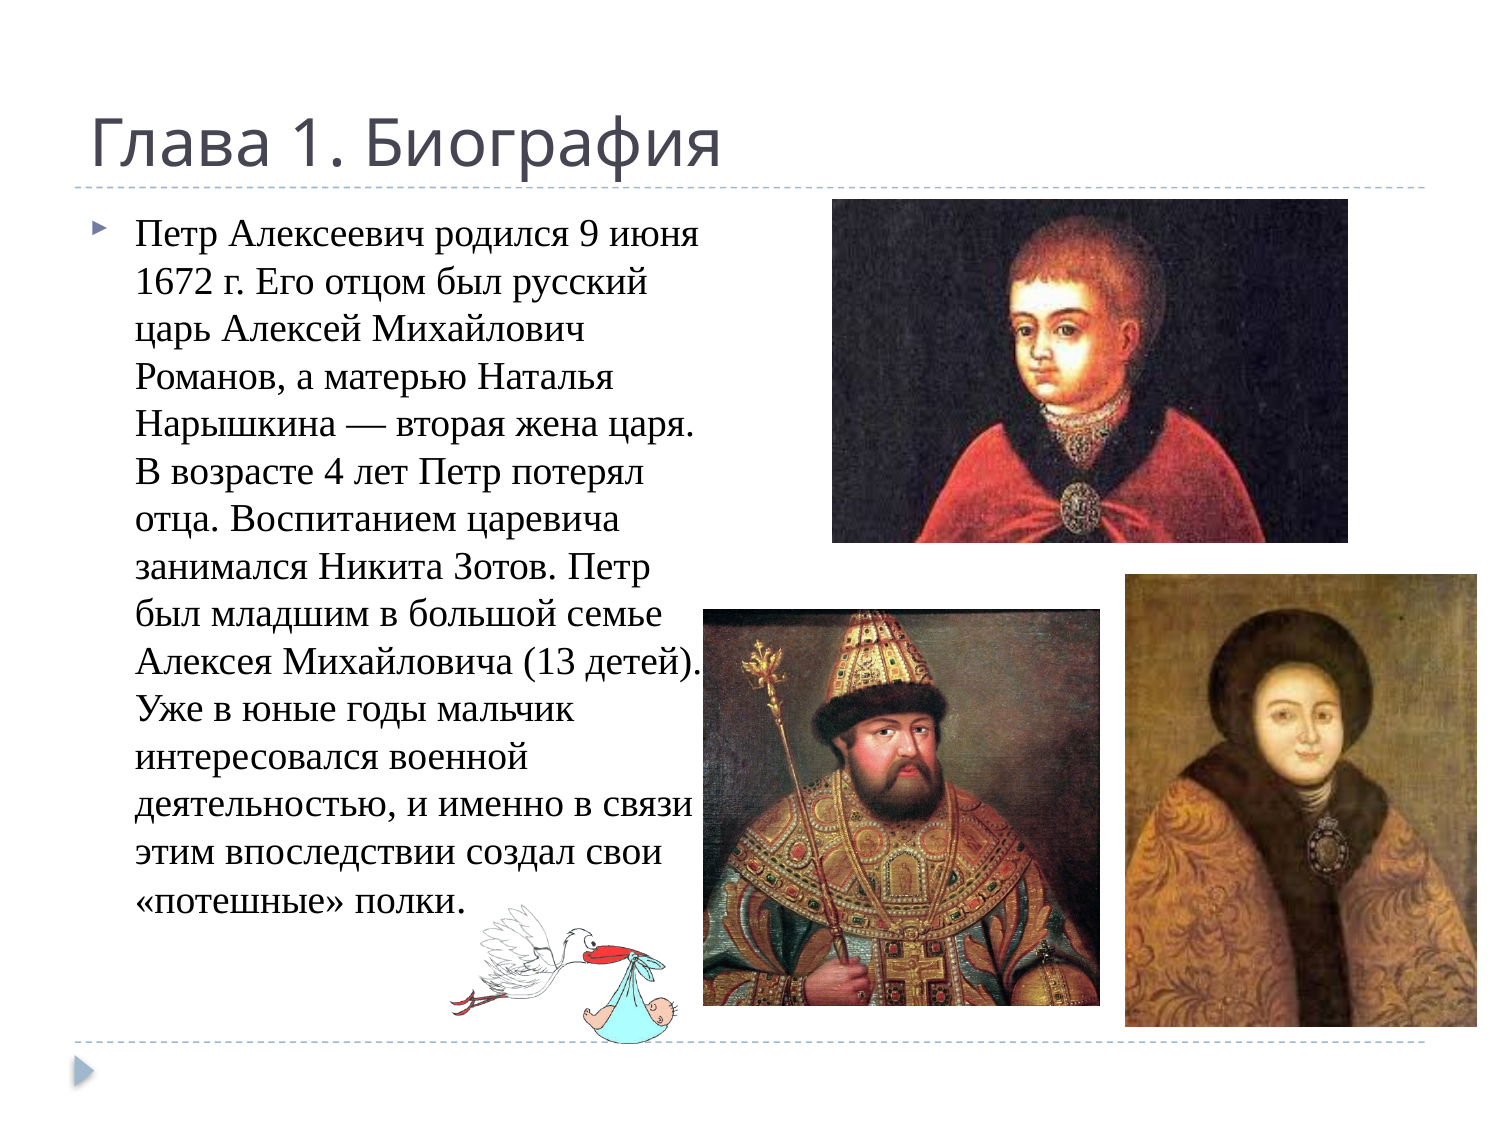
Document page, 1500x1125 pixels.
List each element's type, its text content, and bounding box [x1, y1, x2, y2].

picture [831, 198, 1348, 543]
title Глава 1. Биография [75, 37, 1425, 188]
picture [702, 609, 1100, 1007]
picture [445, 890, 681, 1068]
list Петр Алексеевич родился 9 июня 1672 г. Его отцом был русский царь Алексей Михайлович Романов, а матерью Наталья Нарышкина — вторая жена царя. В возрасте 4 лет Петр потерял отца. Воспитанием царевича занимался Никита Зотов. Петр был младшим в большой семье Алексея Михайловича (13 детей). Уже в юные годы мальчик интересовался военной деятельностью, и именно в связи с этим впоследствии создал свои «потешные» полки. [75, 200, 738, 1010]
picture [1124, 573, 1477, 1028]
